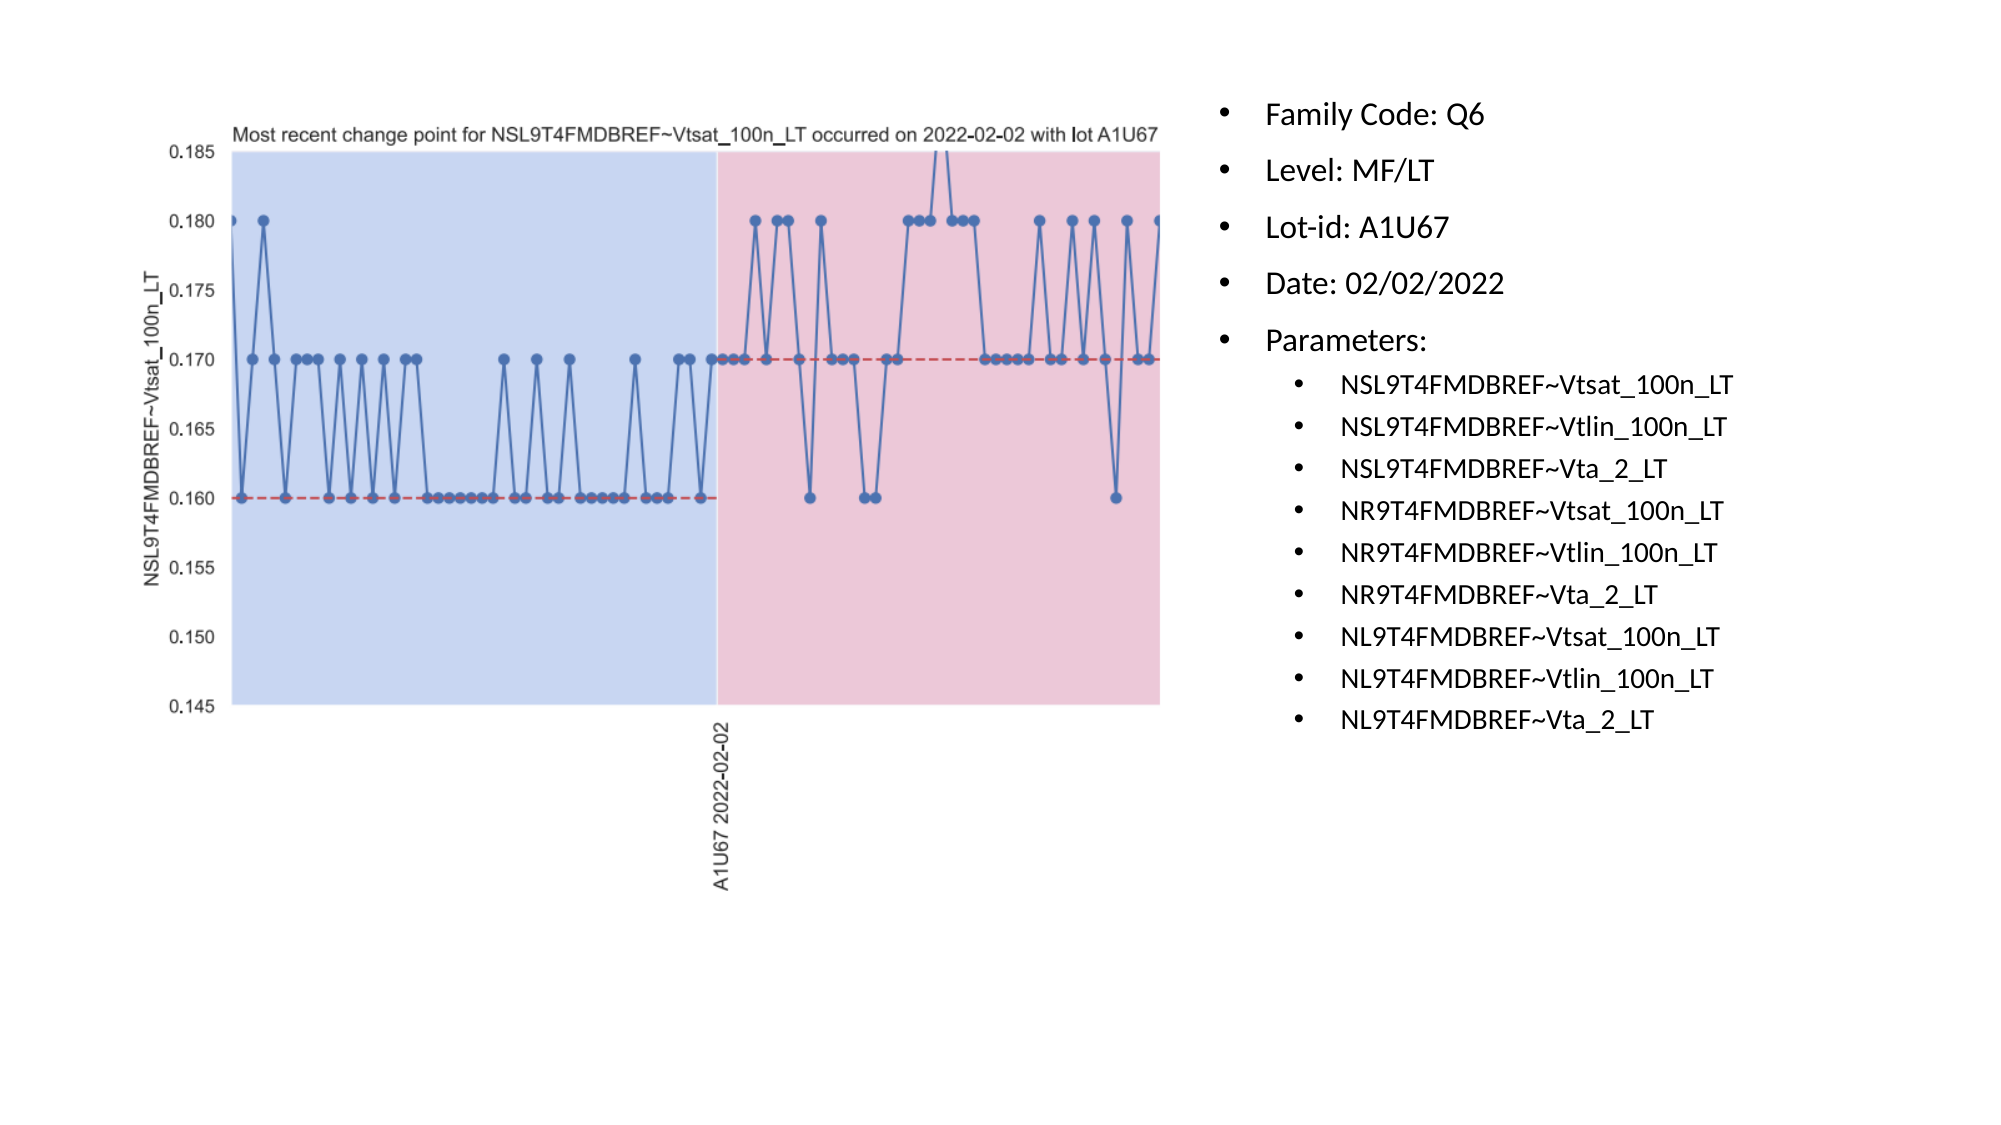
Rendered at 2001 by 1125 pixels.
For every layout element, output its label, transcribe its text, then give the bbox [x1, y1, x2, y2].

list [84, 67, 1218, 948]
text_box Family Code: Q6 Level: MF/LT Lot-id: A1U67 Date: 02/02/2022 Parameters: NSL9T4FMDBREF~Vtsat_100n_LT NSL9T4FMDBREF~Vtlin_100n_LT NSL9T4FMDBREF~Vta_2_LT NR9T4FMDBREF~Vtsat_100n_LT NR9T4FMDBREF~Vtlin_100n_LT NR9T4FMDBREF~Vta_2_LT NL9T4FMDBREF~Vtsat_100n_LT NL9T4FMDBREF~Vtlin_100n_LT NL9T4FMDBREF~Vta_2_LT [1204, 88, 1973, 977]
